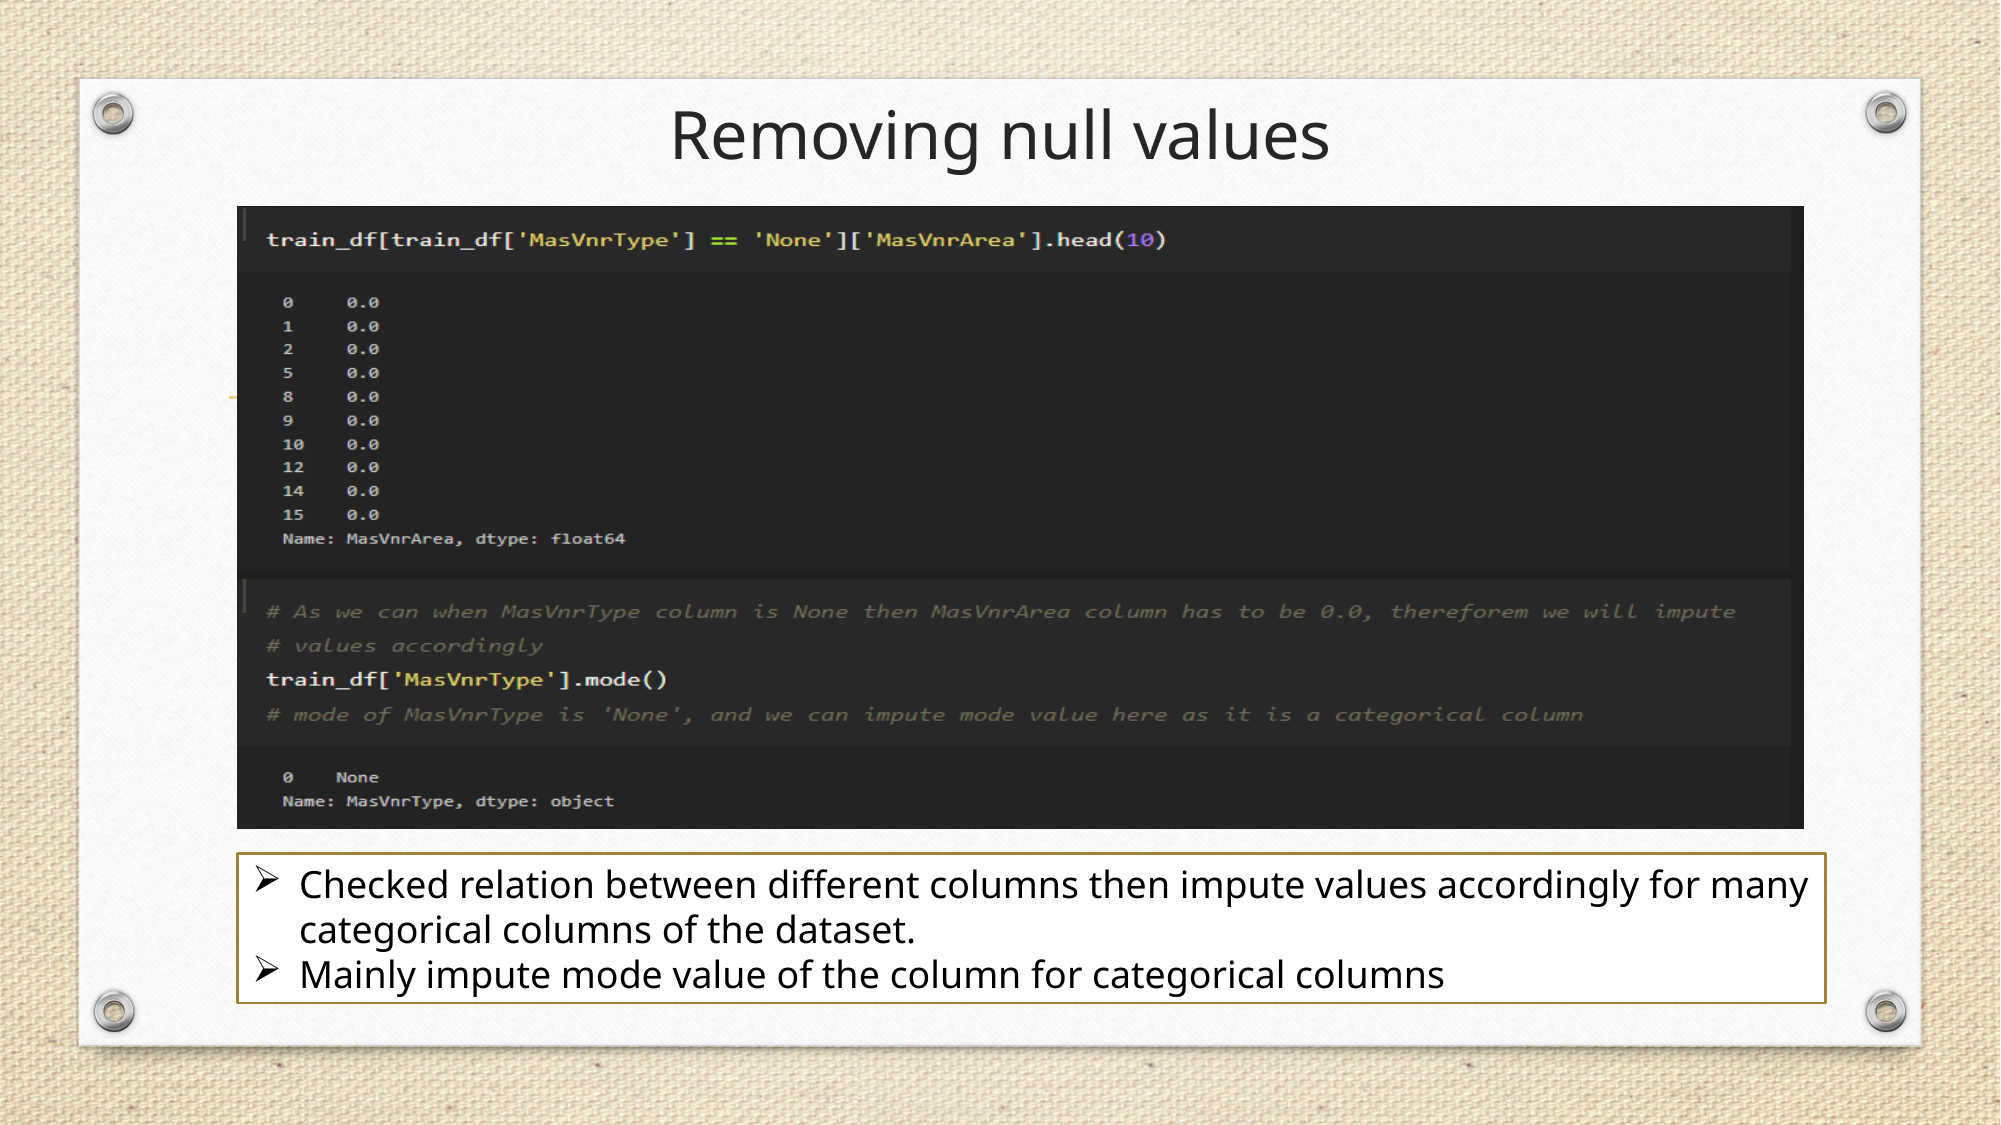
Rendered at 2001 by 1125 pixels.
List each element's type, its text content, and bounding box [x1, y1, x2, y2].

title Removing null values [175, 85, 1826, 181]
text_box Checked relation between different columns then impute values accordingly for many categorical columns of the dataset. Mainly impute mode value of the column for categorical columns [236, 852, 1827, 1004]
text_box [175, 311, 1826, 1013]
picture [0, 0, 2001, 1125]
